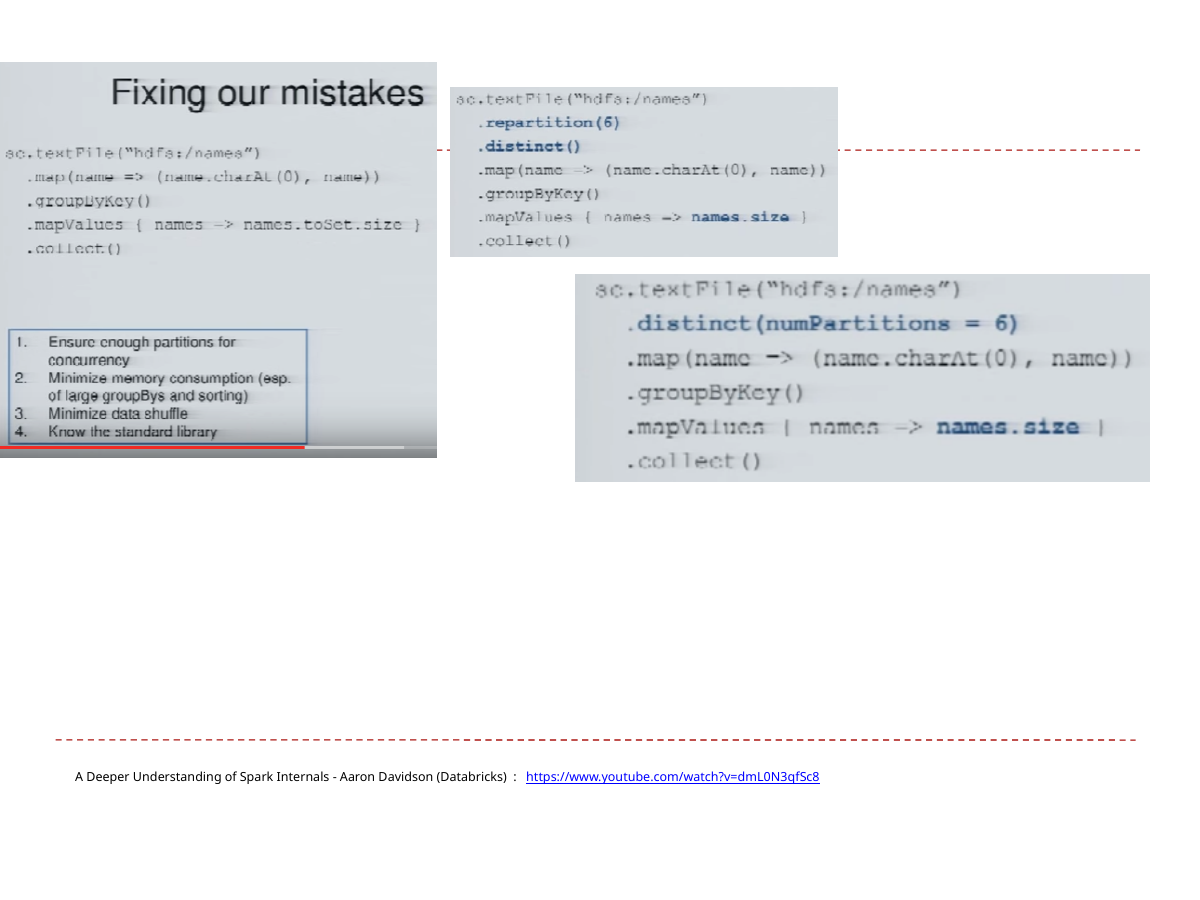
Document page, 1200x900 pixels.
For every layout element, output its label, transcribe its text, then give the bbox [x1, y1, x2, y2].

picture [449, 87, 839, 257]
picture [574, 274, 1150, 482]
list A Deeper Understanding of Spark Internals - Aaron Davidson (Databricks) : https://www.youtube.com/watch?v=dmL0N3qfSc8 [62, 762, 1138, 888]
picture [0, 62, 437, 458]
